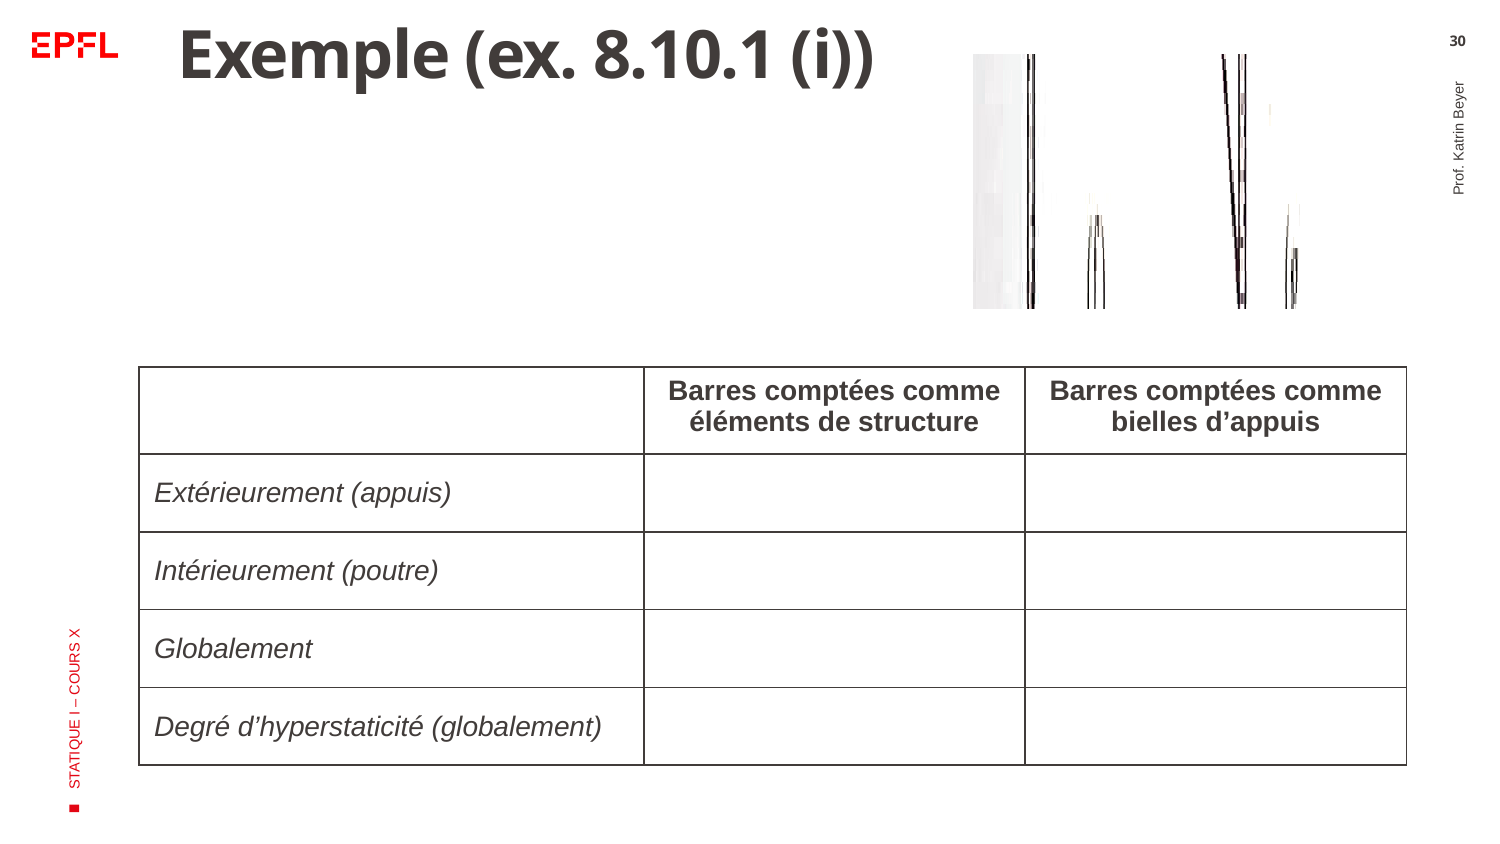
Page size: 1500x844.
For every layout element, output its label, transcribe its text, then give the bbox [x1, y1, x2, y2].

table_cell Intérieurement (poutre) [149, 533, 643, 609]
slide_number STATIQUE I – COURS X [0, 256, 149, 805]
picture [973, 54, 1300, 309]
table_header Barres comptées comme éléments de structure [645, 368, 1024, 453]
slide_number 30 [1415, 32, 1500, 59]
table_cell Degré d’hyperstaticité (globalement) [149, 688, 643, 764]
table_cell [645, 455, 1024, 531]
table_header [149, 368, 643, 453]
table_cell [1026, 688, 1406, 764]
table_cell Extérieurement (appuis) [149, 455, 643, 531]
footer Prof. Katrin Beyer [1415, 59, 1500, 641]
table_cell [1026, 455, 1406, 531]
table_cell [1026, 533, 1406, 609]
table_header Barres comptées comme bielles d’appuis [1026, 368, 1406, 453]
picture [21, 21, 129, 69]
title Exemple (ex. 8.10.1 (i)) [148, 21, 1300, 198]
table_cell [1026, 610, 1406, 687]
table_cell Globalement [149, 610, 643, 687]
table_cell [645, 610, 1024, 687]
table_cell [645, 533, 1024, 609]
table_cell [645, 688, 1024, 764]
